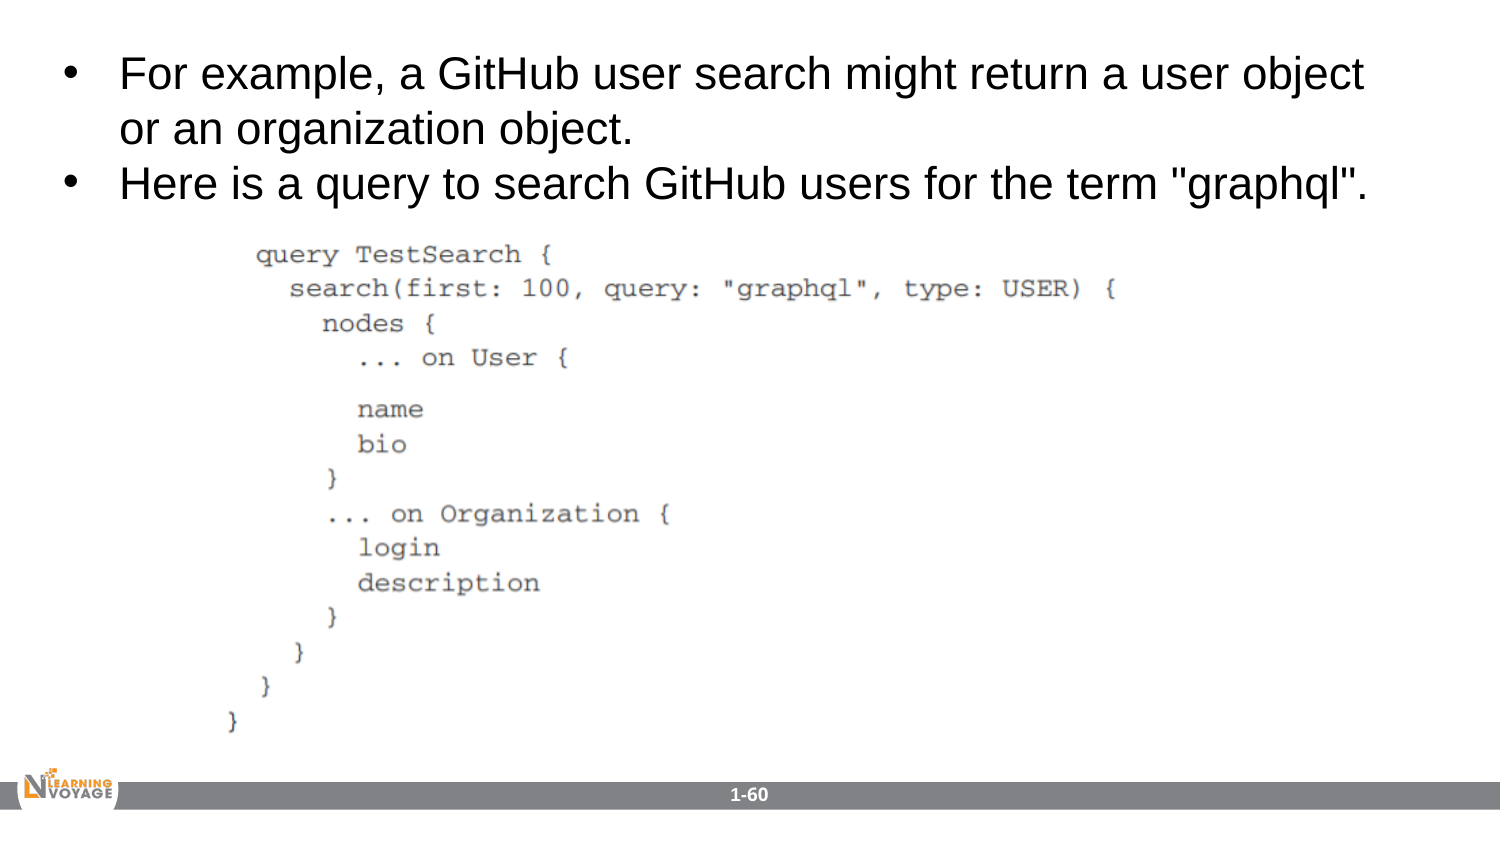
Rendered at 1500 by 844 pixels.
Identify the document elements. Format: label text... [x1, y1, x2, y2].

text_box For example, a GitHub user search might return a user object or an organization object. Here is a query to search GitHub users for the term "graphql". [62, 41, 1413, 209]
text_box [204, 231, 1296, 741]
slide_number 1-60 [692, 770, 784, 821]
picture [0, 706, 144, 844]
